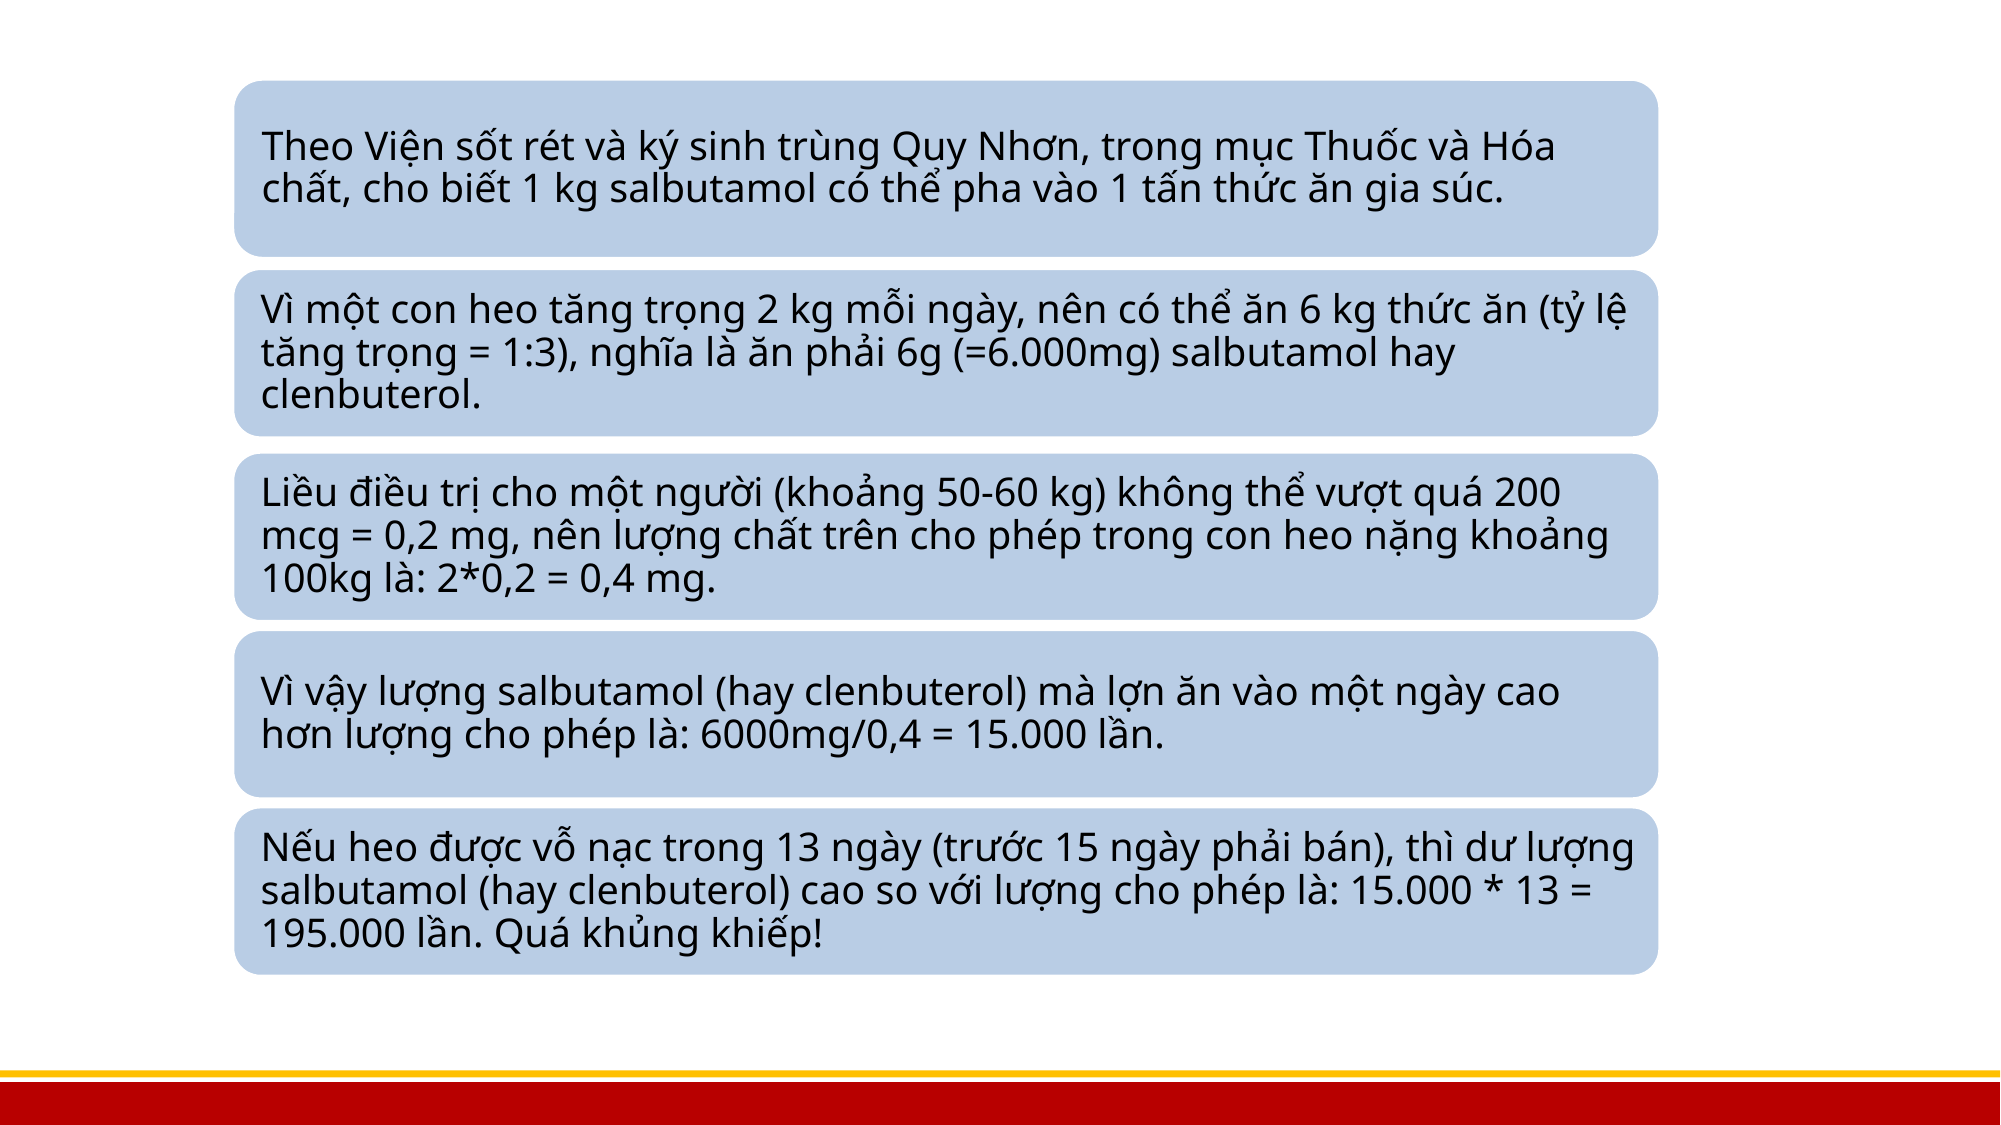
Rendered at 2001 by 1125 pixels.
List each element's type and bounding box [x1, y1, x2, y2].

text_box [231, 66, 1661, 990]
